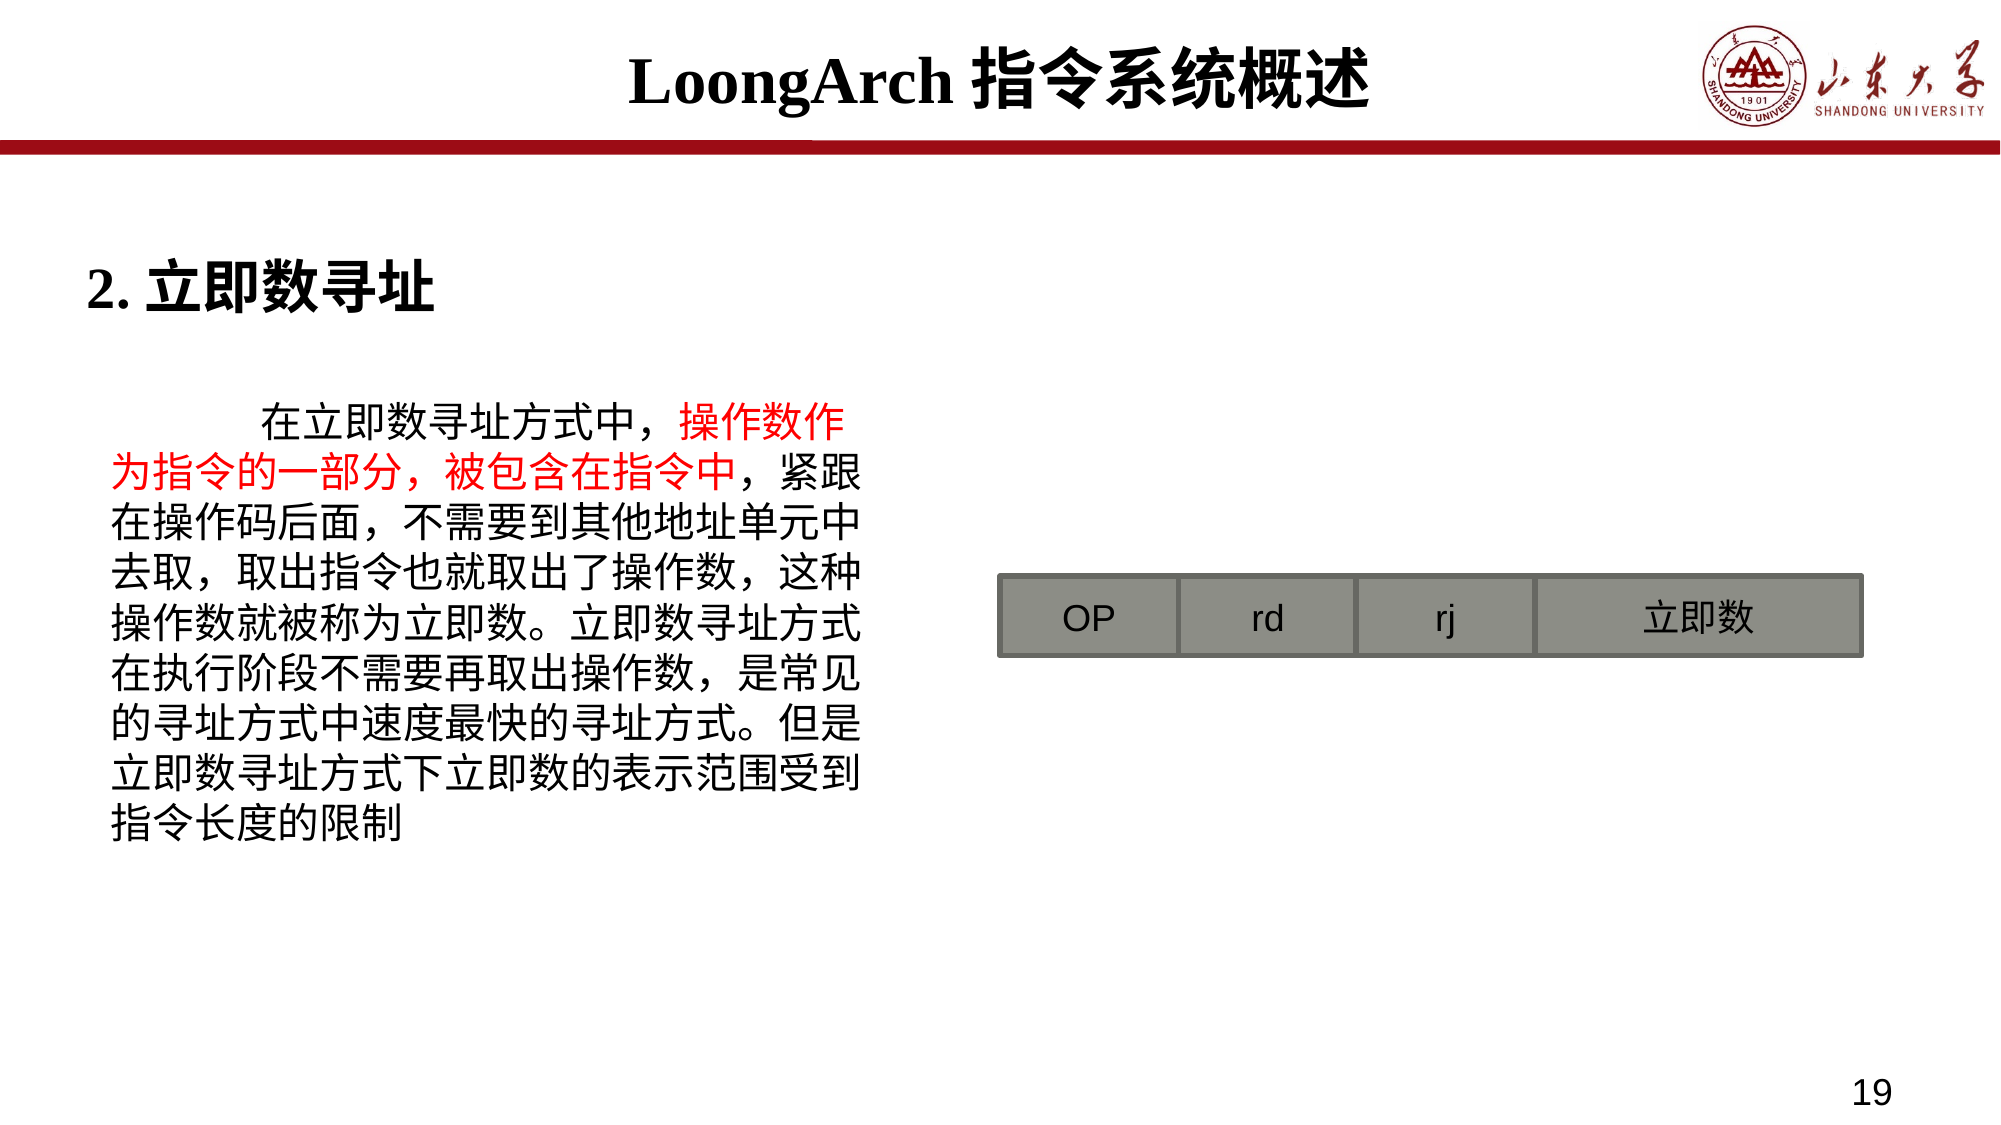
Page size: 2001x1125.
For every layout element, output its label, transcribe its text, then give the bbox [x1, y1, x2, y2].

text_box rd [1176, 573, 1353, 658]
picture [1698, 21, 1810, 39]
text_box OP [997, 573, 1176, 658]
text_box 在立即数寻址方式中，操作数作为指令的一部分，被包含在指令中，紧跟在操作码后面，不需要到其他地址单元中去取，取出指令也就取出了操作数，这种操作数就被称为立即数。立即数寻址方式在执行阶段不需要再取出操作数，是常见的寻址方式中速度最快的寻址方式。但是立即数寻址方式下立即数的表示范围受到指令长度的限制 [96, 388, 878, 854]
text_box 2.立即数寻址 [72, 242, 1928, 388]
slide_number 19 [1836, 1060, 2000, 1125]
text_box rj [1353, 573, 1532, 658]
title LoongArch指令系统概述 [0, 39, 2000, 152]
text_box 立即数 [1532, 573, 1864, 658]
